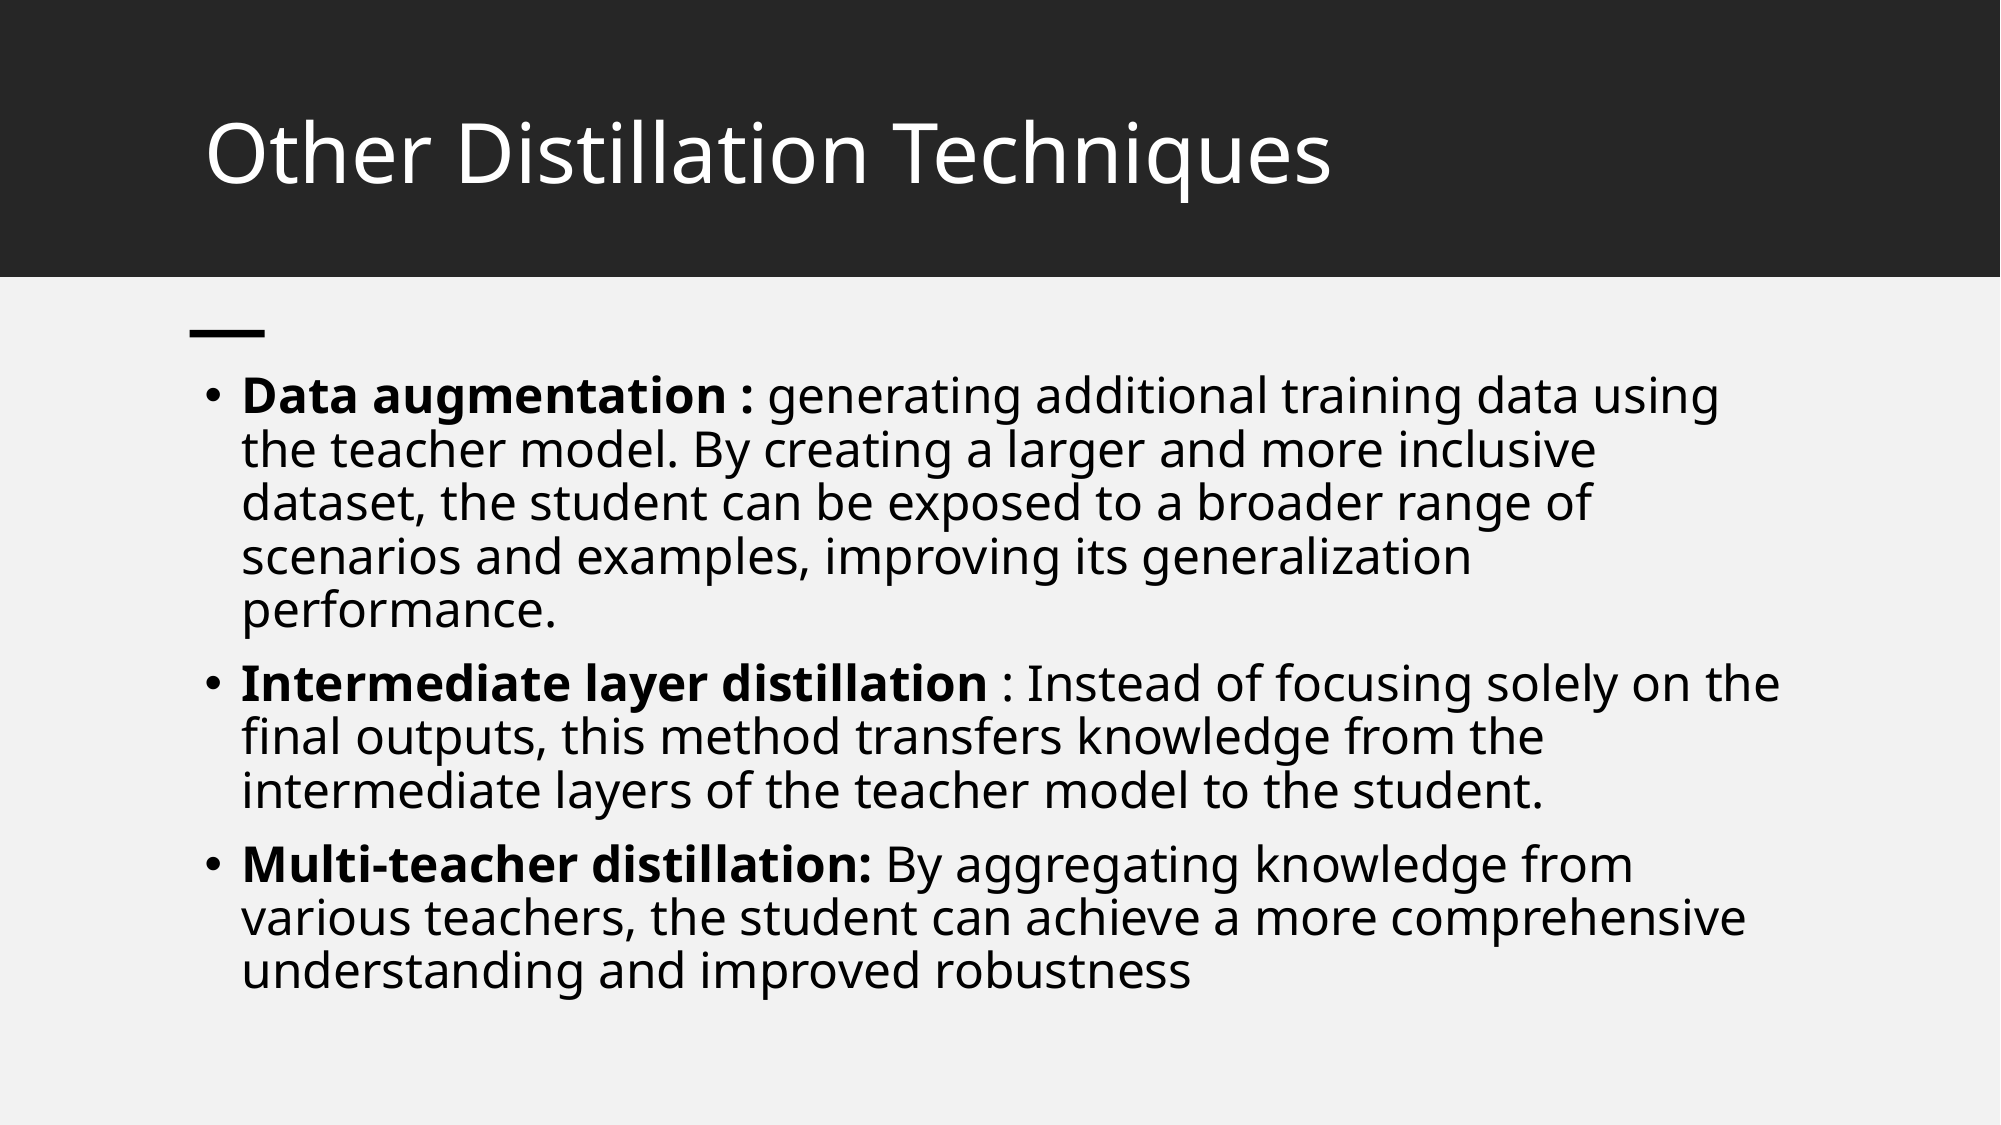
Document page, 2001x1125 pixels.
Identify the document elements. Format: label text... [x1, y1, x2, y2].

text_box [0, 0, 2000, 275]
list Data augmentation : generating additional training data using the teacher model. By creating a larger and more inclusive dataset, the student can be exposed to a broader range of scenarios and examples, improving its generalization performance. Intermediate layer distillation : Instead of focusing solely on the final outputs, this method transfers knowledge from the intermediate layers of the teacher model to the student. Multi-teacher distillation: By aggregating knowledge from various teachers, the student can achieve a more comprehensive understanding and improved robustness [189, 363, 1811, 1014]
title Other Distillation Techniques [189, 104, 1812, 253]
text_box [0, 275, 2000, 1125]
text_box [188, 328, 266, 339]
